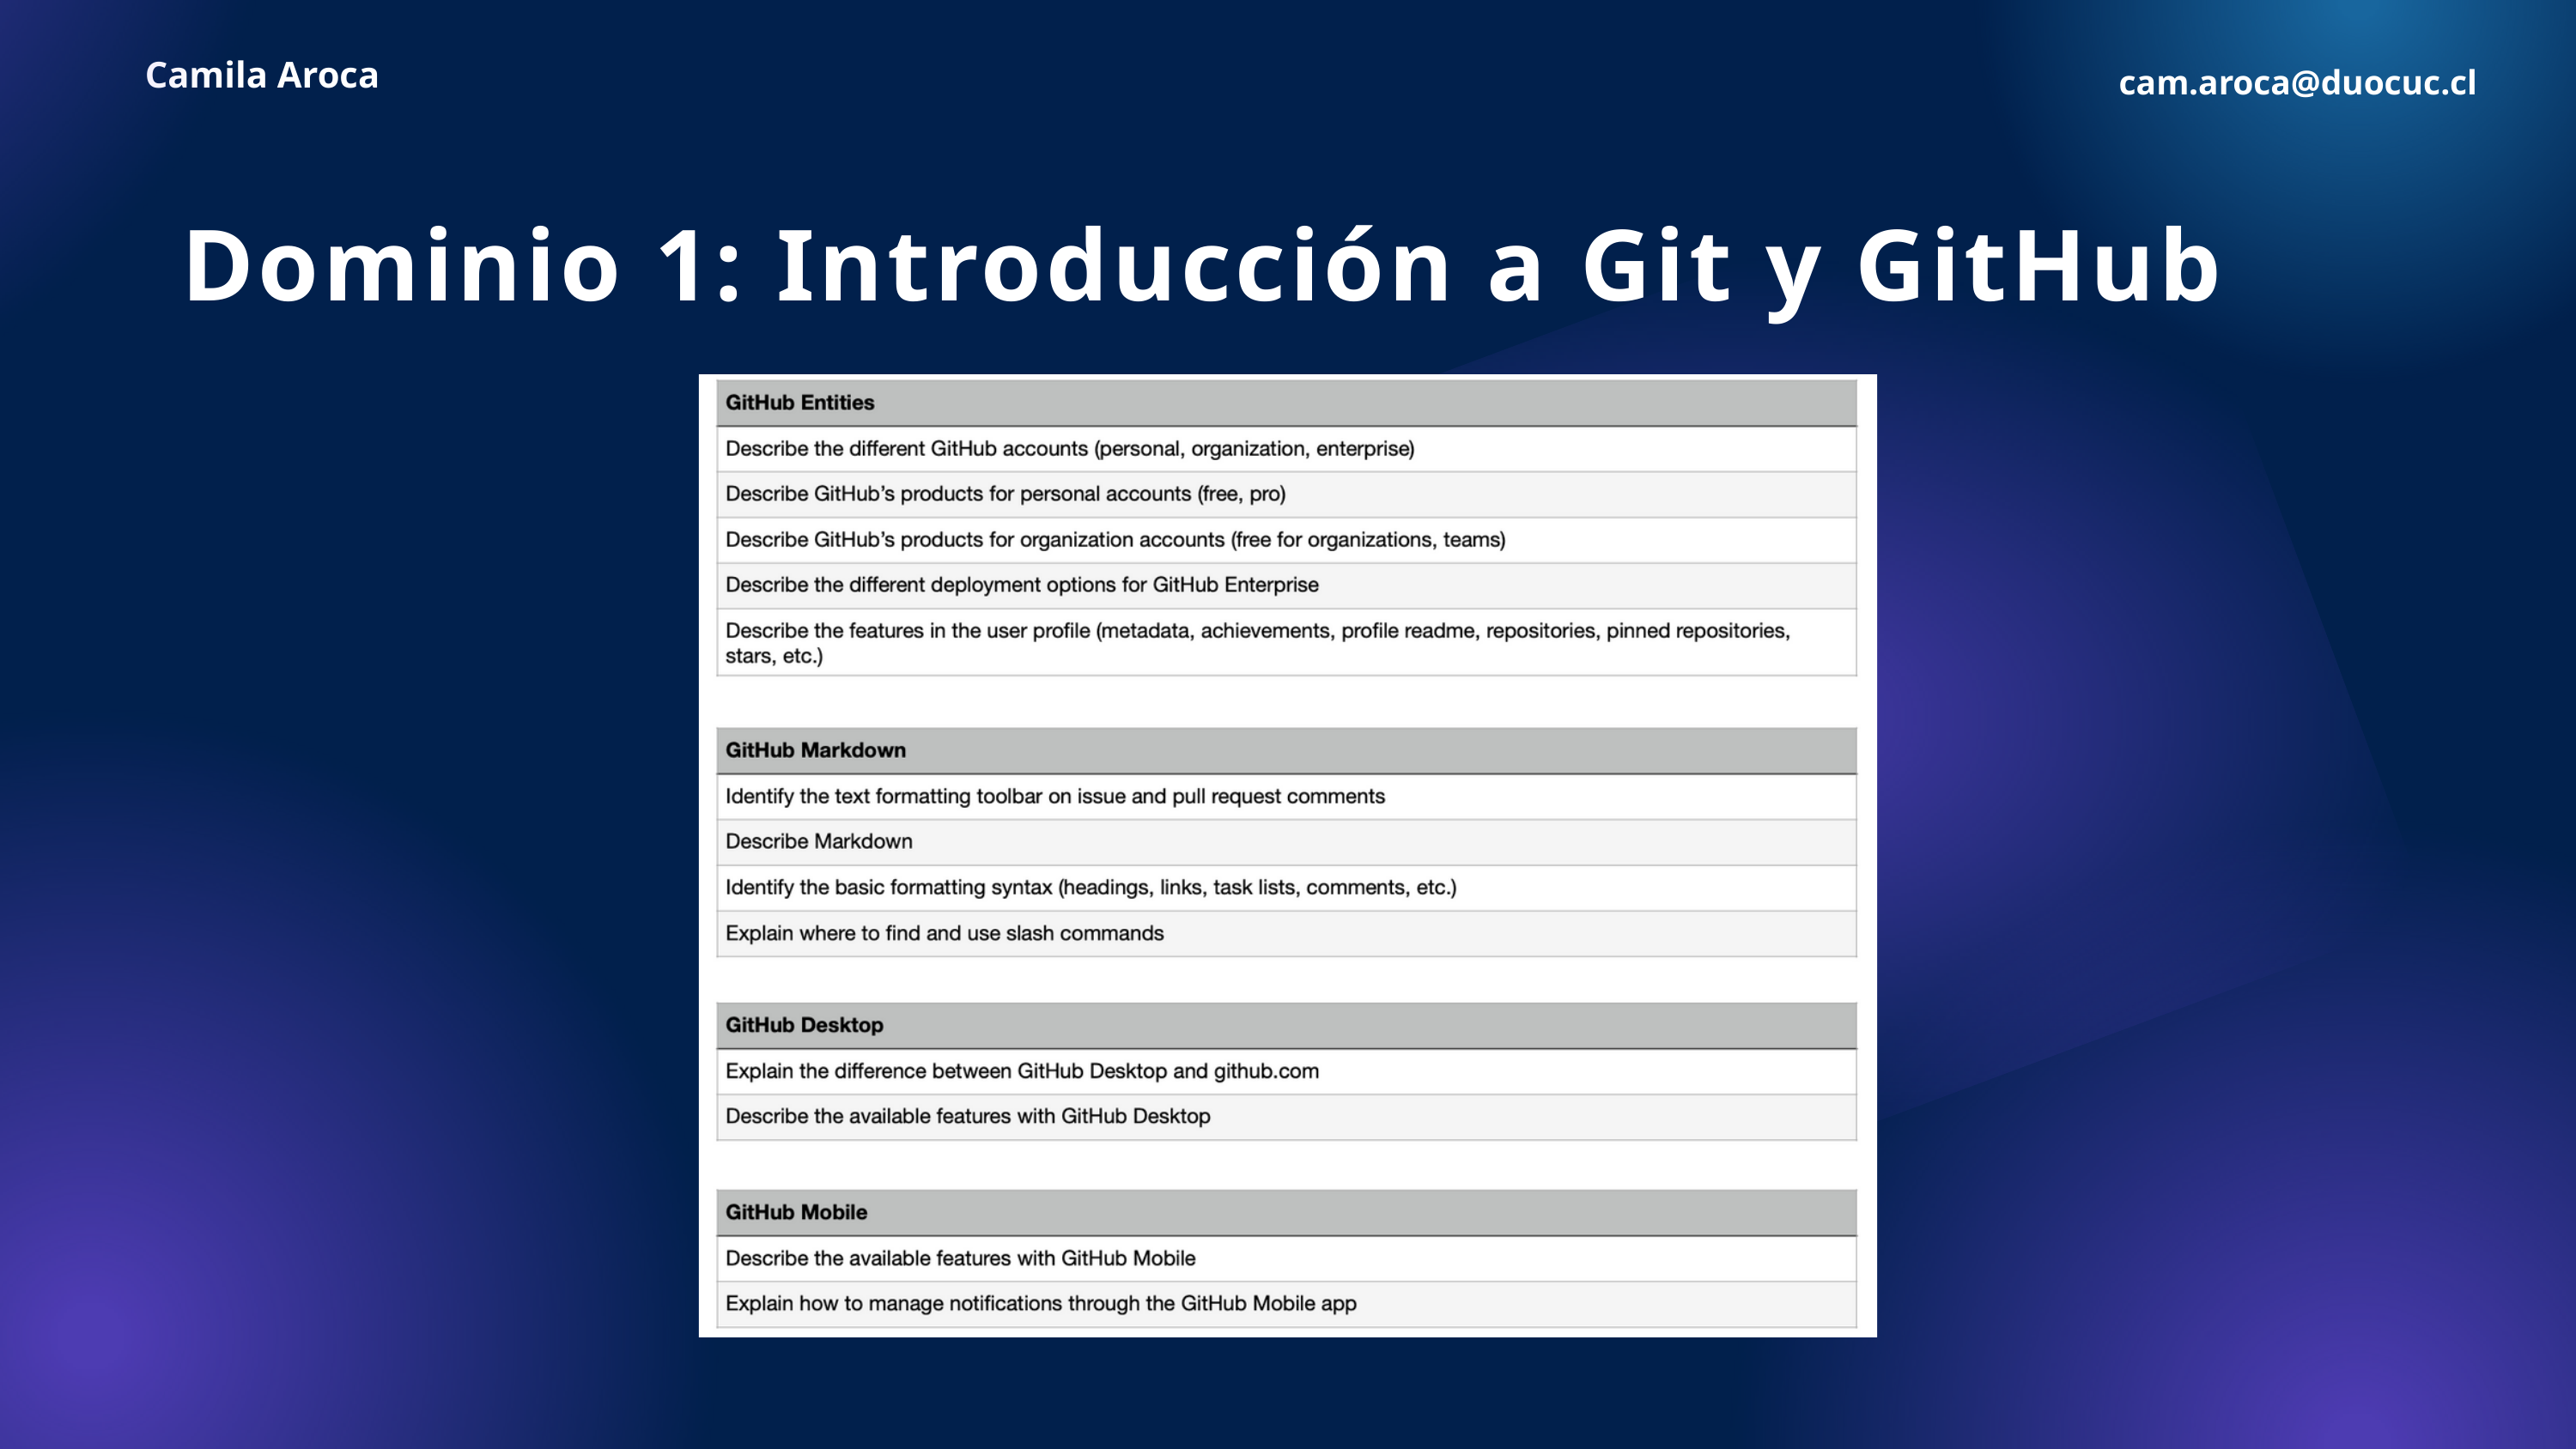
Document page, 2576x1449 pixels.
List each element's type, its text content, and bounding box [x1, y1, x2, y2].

text_box cam.aroca@duocuc.cl [2118, 55, 2510, 102]
text_box [1438, 321, 2372, 757]
text_box [1668, 757, 2576, 1449]
text_box [1935, 0, 2576, 423]
text_box Dominio 1: Introducción a Git y GitHub [180, 182, 2395, 321]
text_box [0, 0, 350, 504]
text_box [698, 374, 1878, 1337]
text_box [0, 646, 783, 1449]
text_box Camila Aroca [350, 45, 447, 95]
